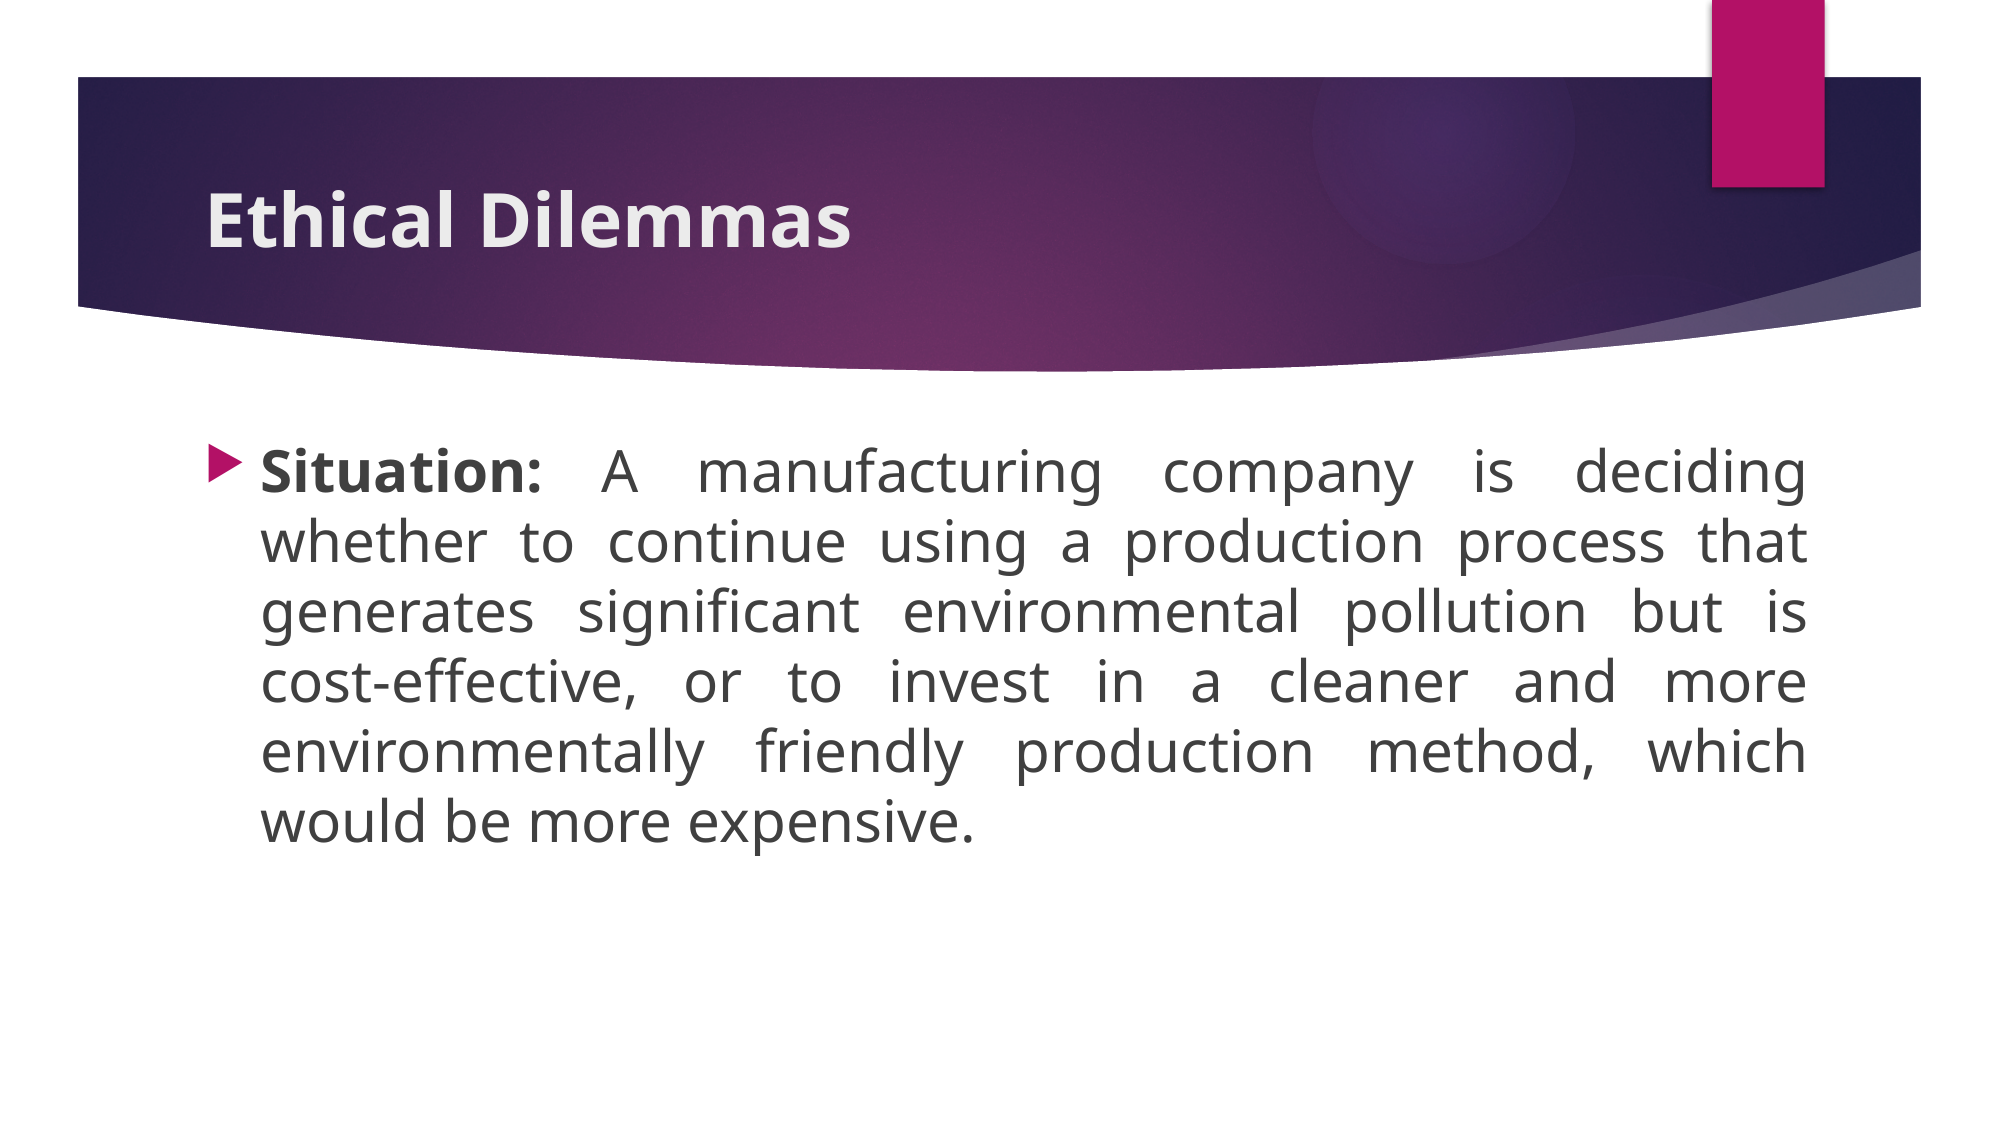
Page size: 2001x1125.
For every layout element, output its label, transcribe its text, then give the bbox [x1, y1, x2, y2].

title Ethical Dilemmas [189, 159, 1627, 276]
list Situation: A manufacturing company is deciding whether to continue using a production process that generates significant environmental pollution but is cost-effective, or to invest in a cleaner and more environmentally friendly production method, which would be more expensive. [189, 427, 1824, 988]
